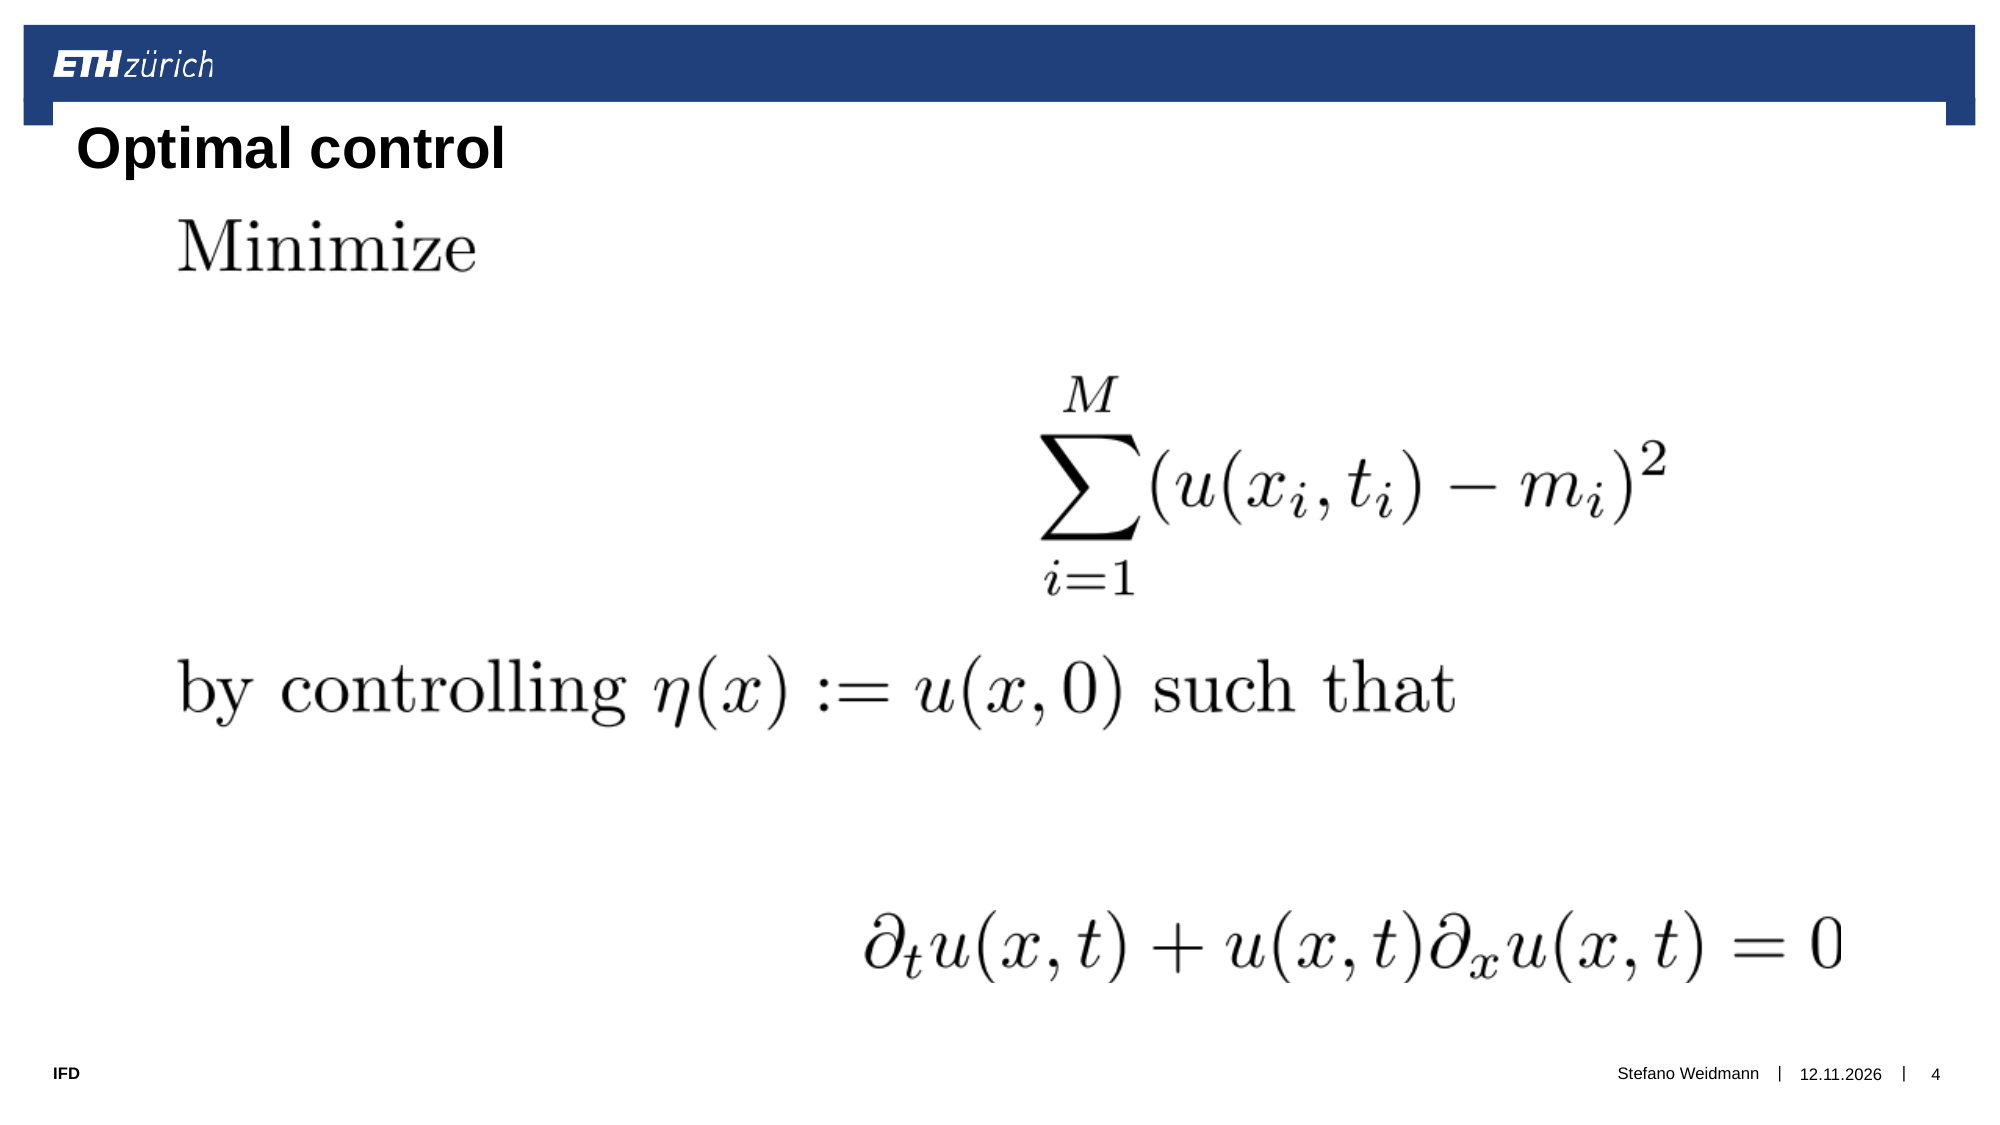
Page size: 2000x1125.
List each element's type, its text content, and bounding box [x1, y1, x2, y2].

slide_number 4 [1906, 1034, 1966, 1112]
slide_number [1790, 1034, 1892, 1112]
title Optimal control [53, 101, 1946, 262]
footer Stefano Weidmann [999, 1034, 1760, 1111]
picture [176, 219, 1842, 983]
